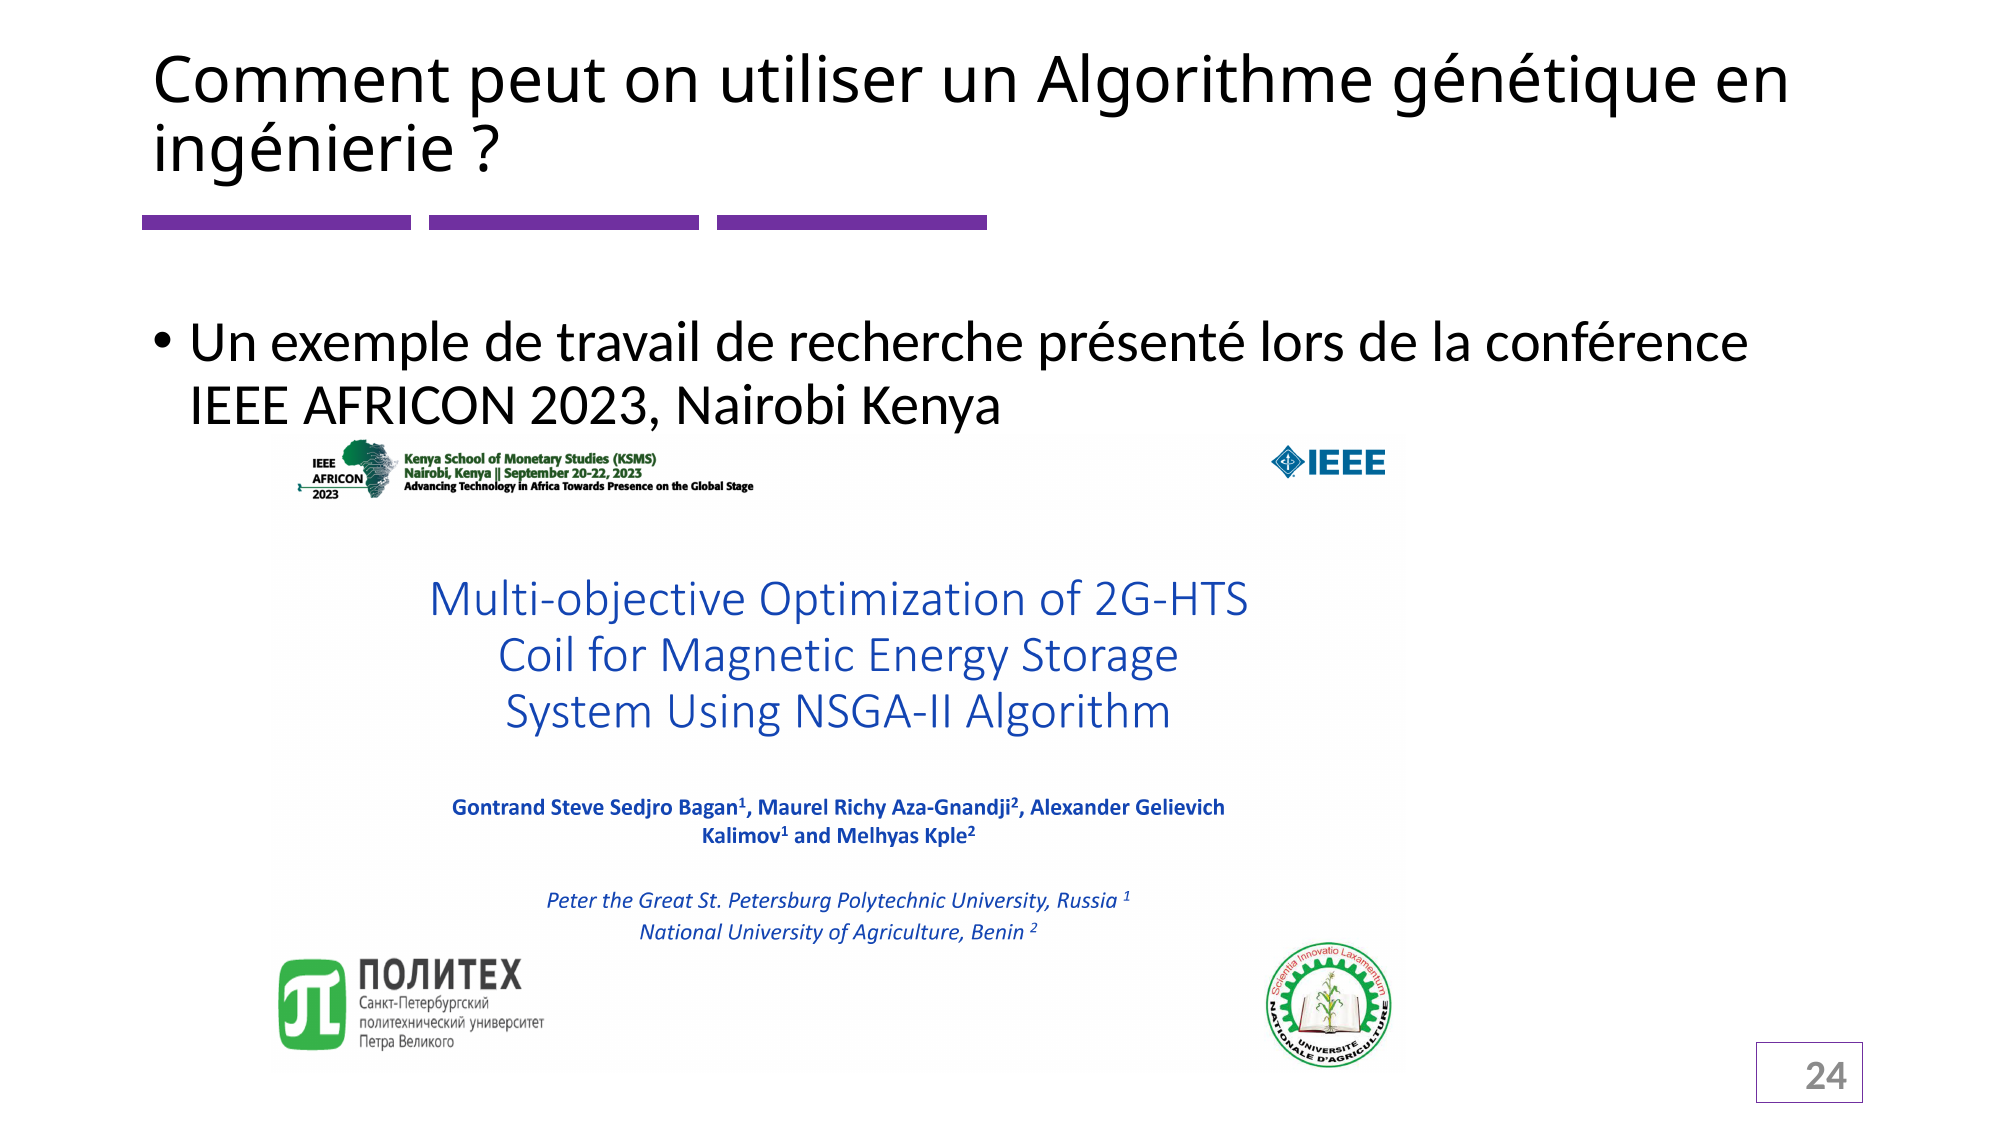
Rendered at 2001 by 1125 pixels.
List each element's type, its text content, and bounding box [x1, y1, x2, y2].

slide_number 24 [1756, 1042, 1863, 1103]
picture [271, 434, 1406, 1073]
title Comment peut on utiliser un Algorithme génétique en ingénierie ? [137, 38, 1863, 194]
list Un exemple de travail de recherche présenté lors de la conférence IEEE AFRICON 2023, Nairobi Kenya [137, 303, 1863, 1018]
